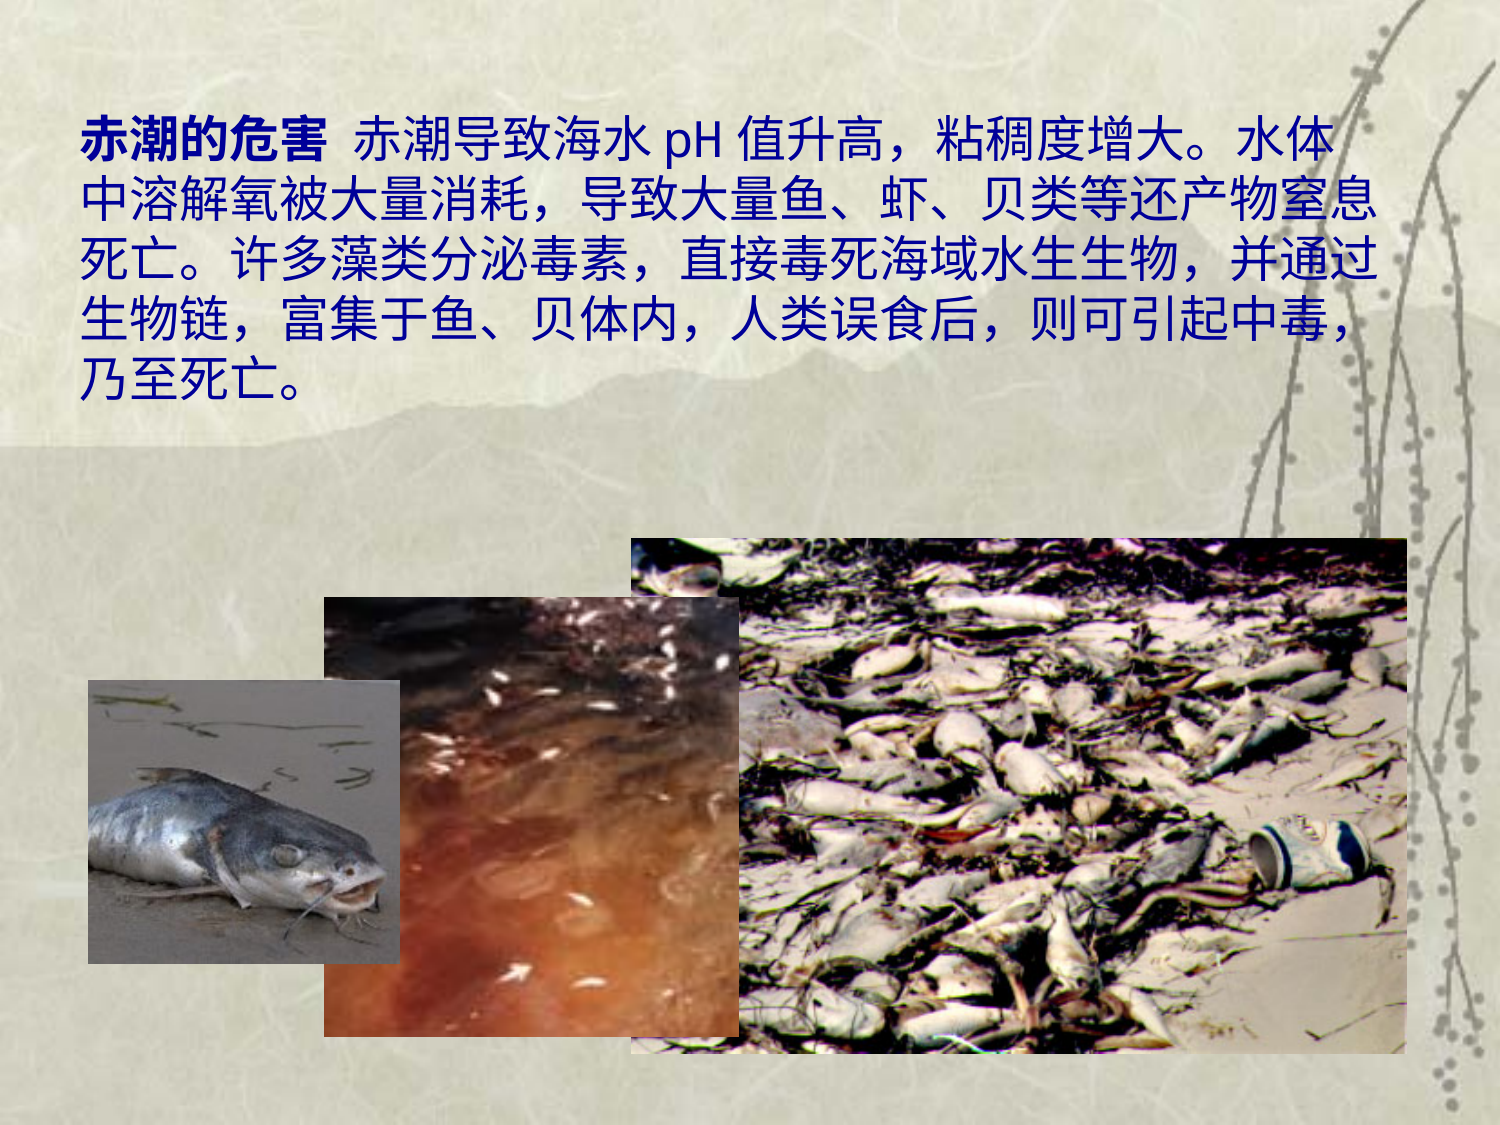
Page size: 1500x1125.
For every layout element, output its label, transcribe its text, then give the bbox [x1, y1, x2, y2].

text_box 赤潮的危害 赤潮导致海水pH值升高，粘稠度增大。水体中溶解氧被大量消耗，导致大量鱼、虾、贝类等还产物窒息死亡。许多藻类分泌毒素，直接毒死海域水生生物，并通过生物链，富集于鱼、贝体内，人类误食后，则可引起中毒，乃至死亡。 [64, 99, 1400, 415]
picture [0, 0, 1500, 1125]
